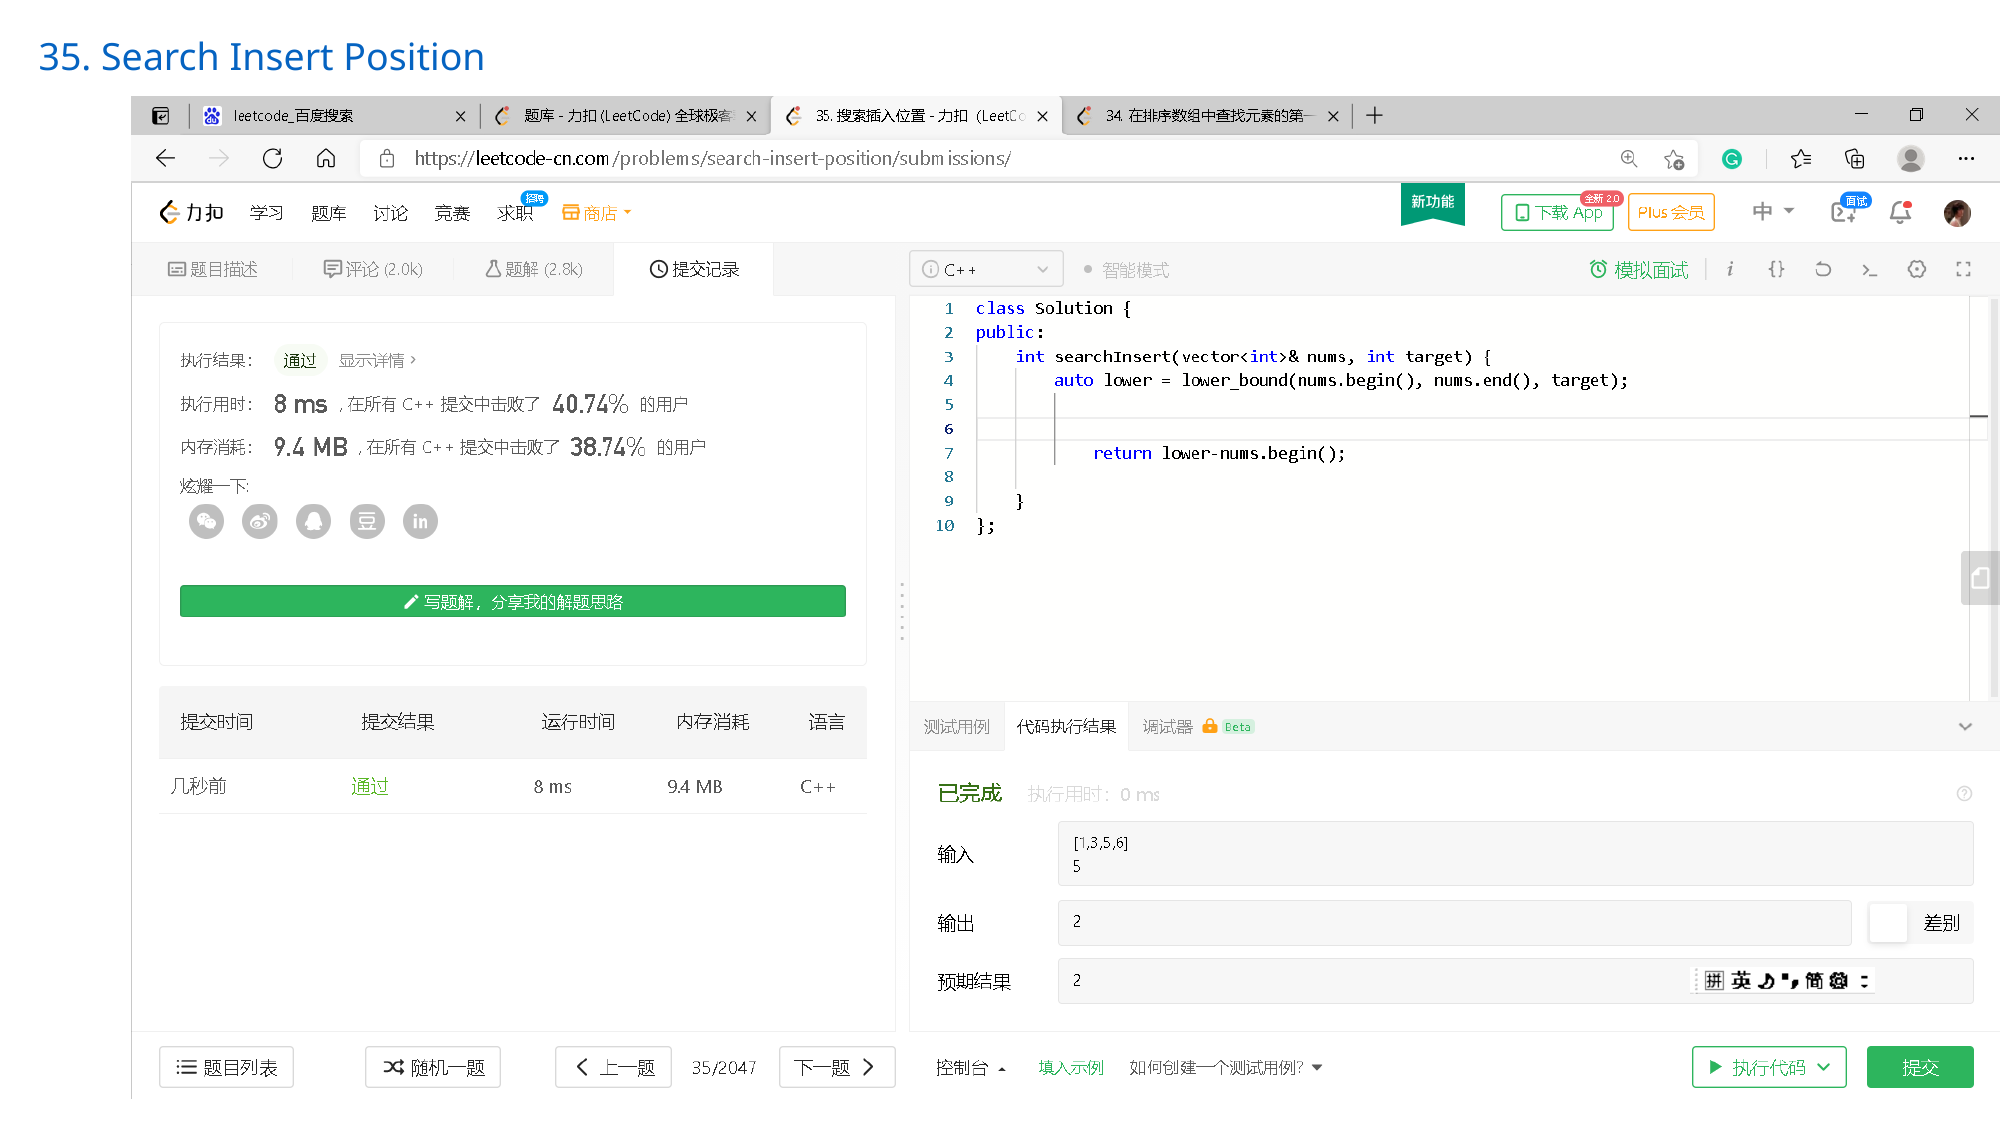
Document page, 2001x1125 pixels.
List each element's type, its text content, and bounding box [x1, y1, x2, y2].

text_box 35. Search Insert Position [23, 25, 1024, 92]
picture [131, 96, 2000, 1099]
